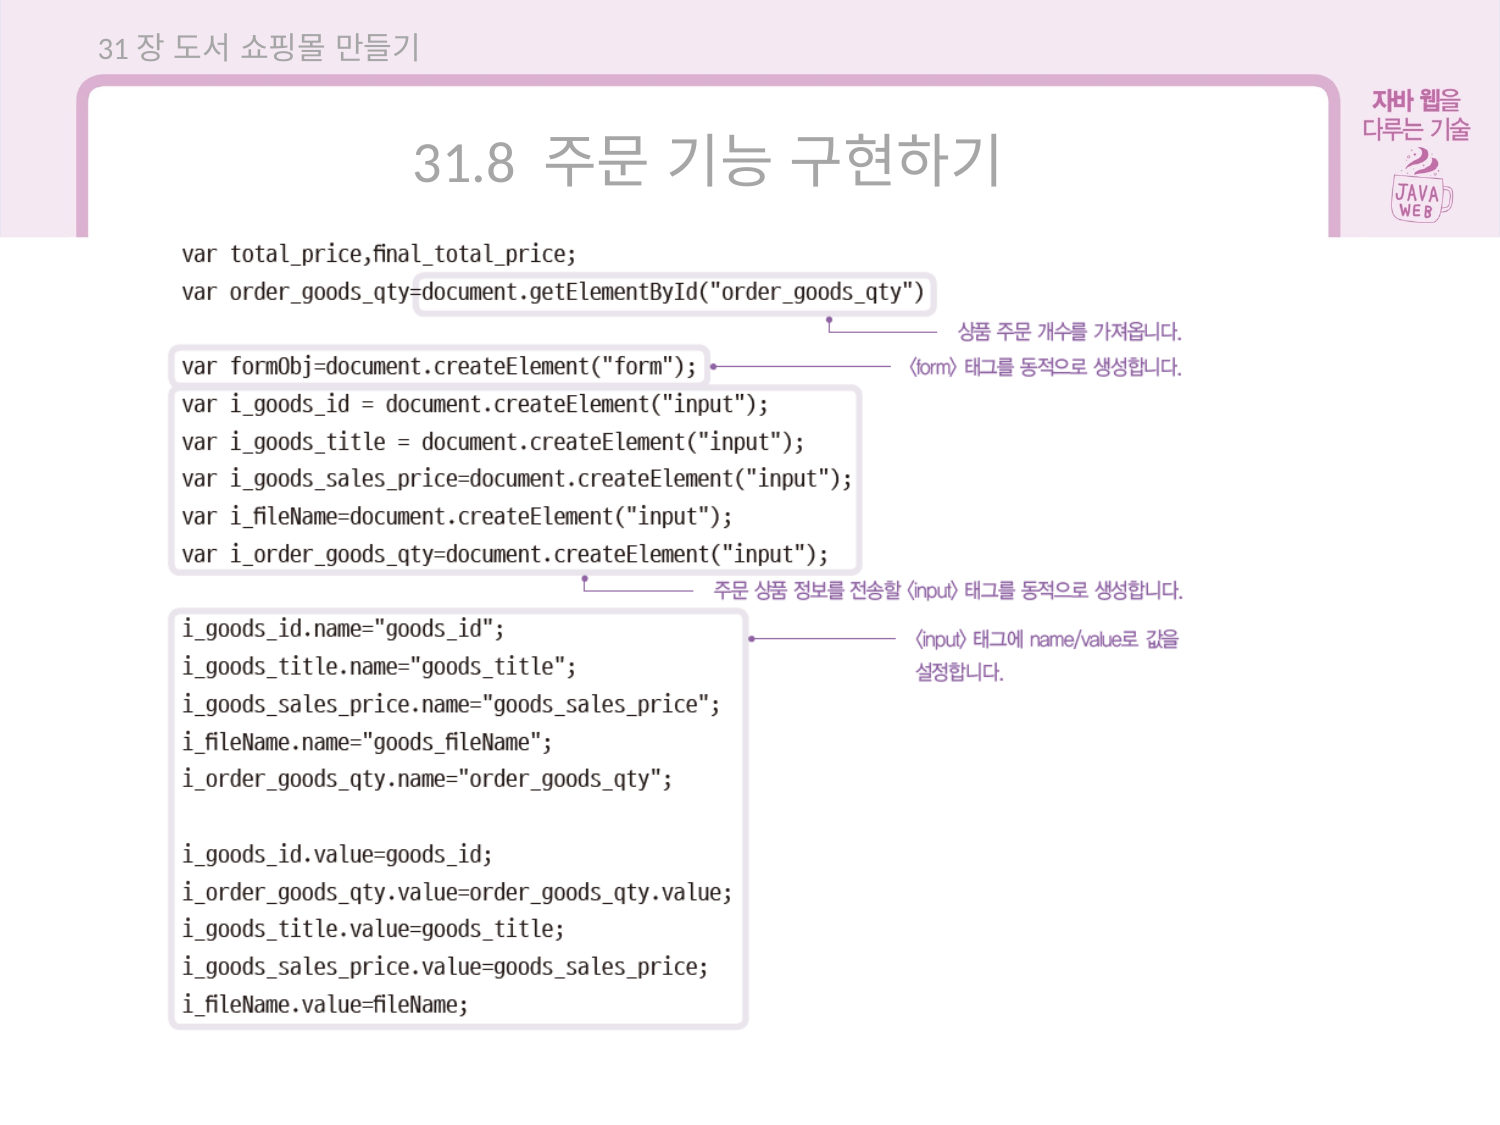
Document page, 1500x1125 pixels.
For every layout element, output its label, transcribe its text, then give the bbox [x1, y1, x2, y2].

text_box 31.8 주문 기능 구현하기 [96, 117, 1321, 202]
text_box 31장 도서 쇼핑몰 만들기 [82, 0, 1133, 74]
picture [0, 0, 1500, 1125]
